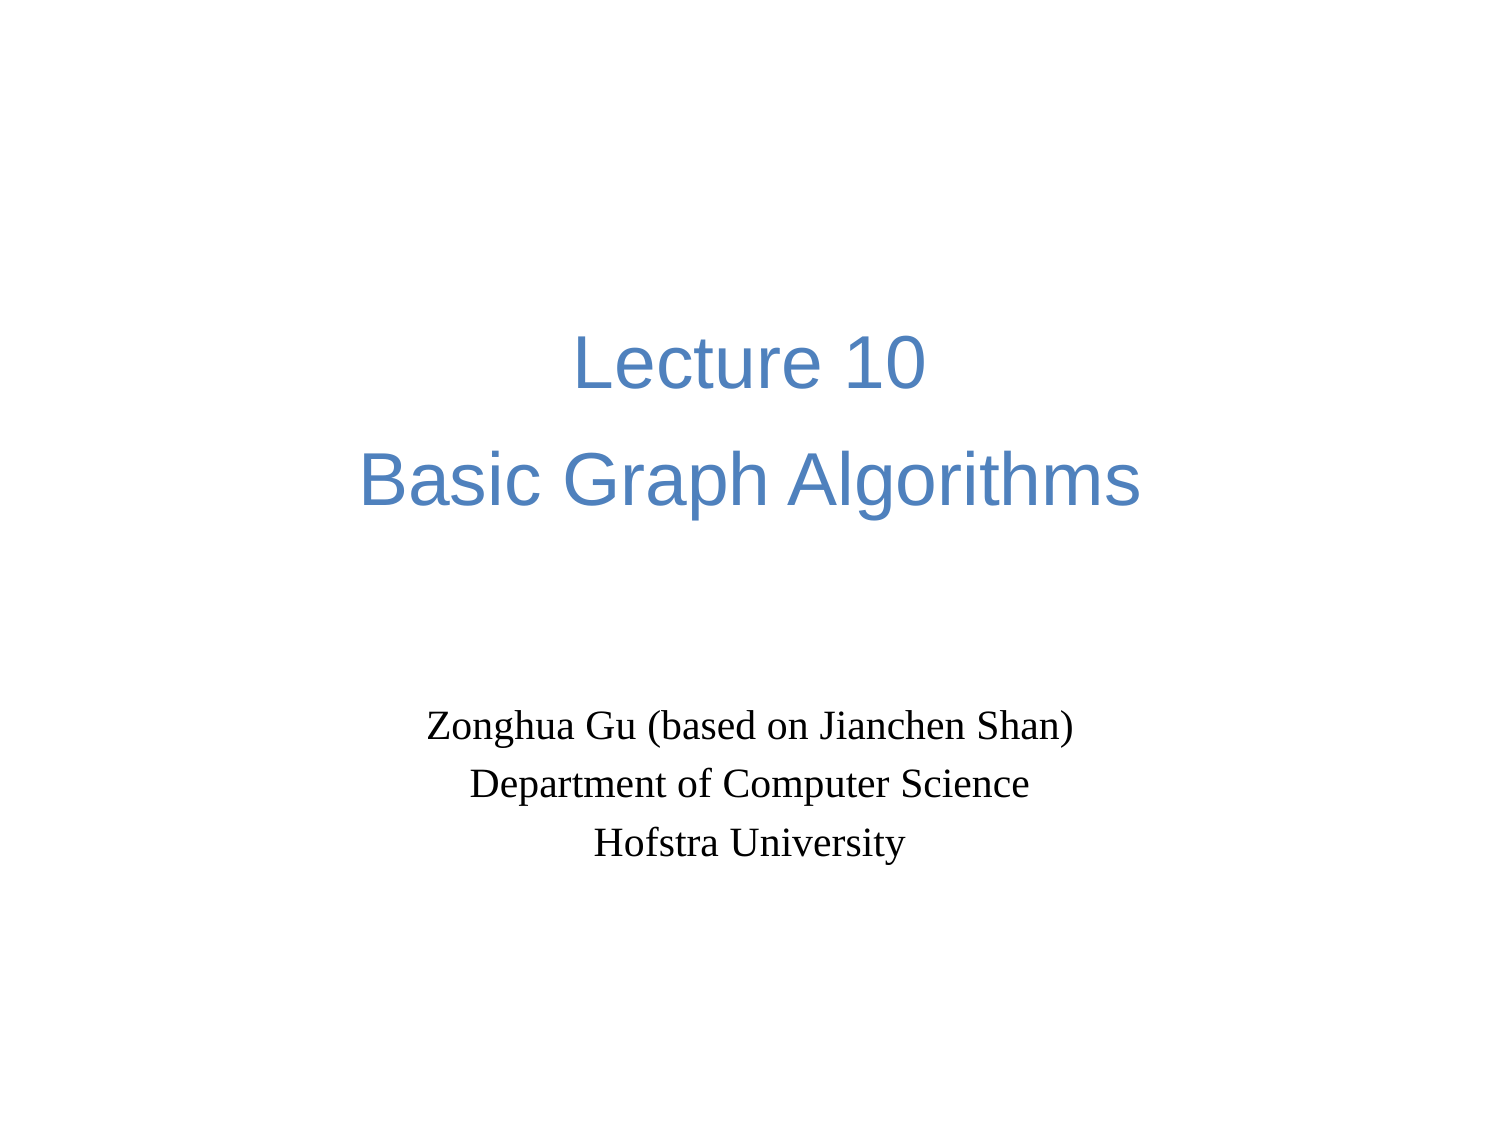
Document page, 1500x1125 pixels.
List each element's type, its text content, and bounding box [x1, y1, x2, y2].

title Lecture 10 Basic Graph Algorithms [97, 188, 1403, 619]
subtitle Zonghua Gu (based on Jianchen Shan) Department of Computer Science Hofstra University [225, 637, 1275, 925]
